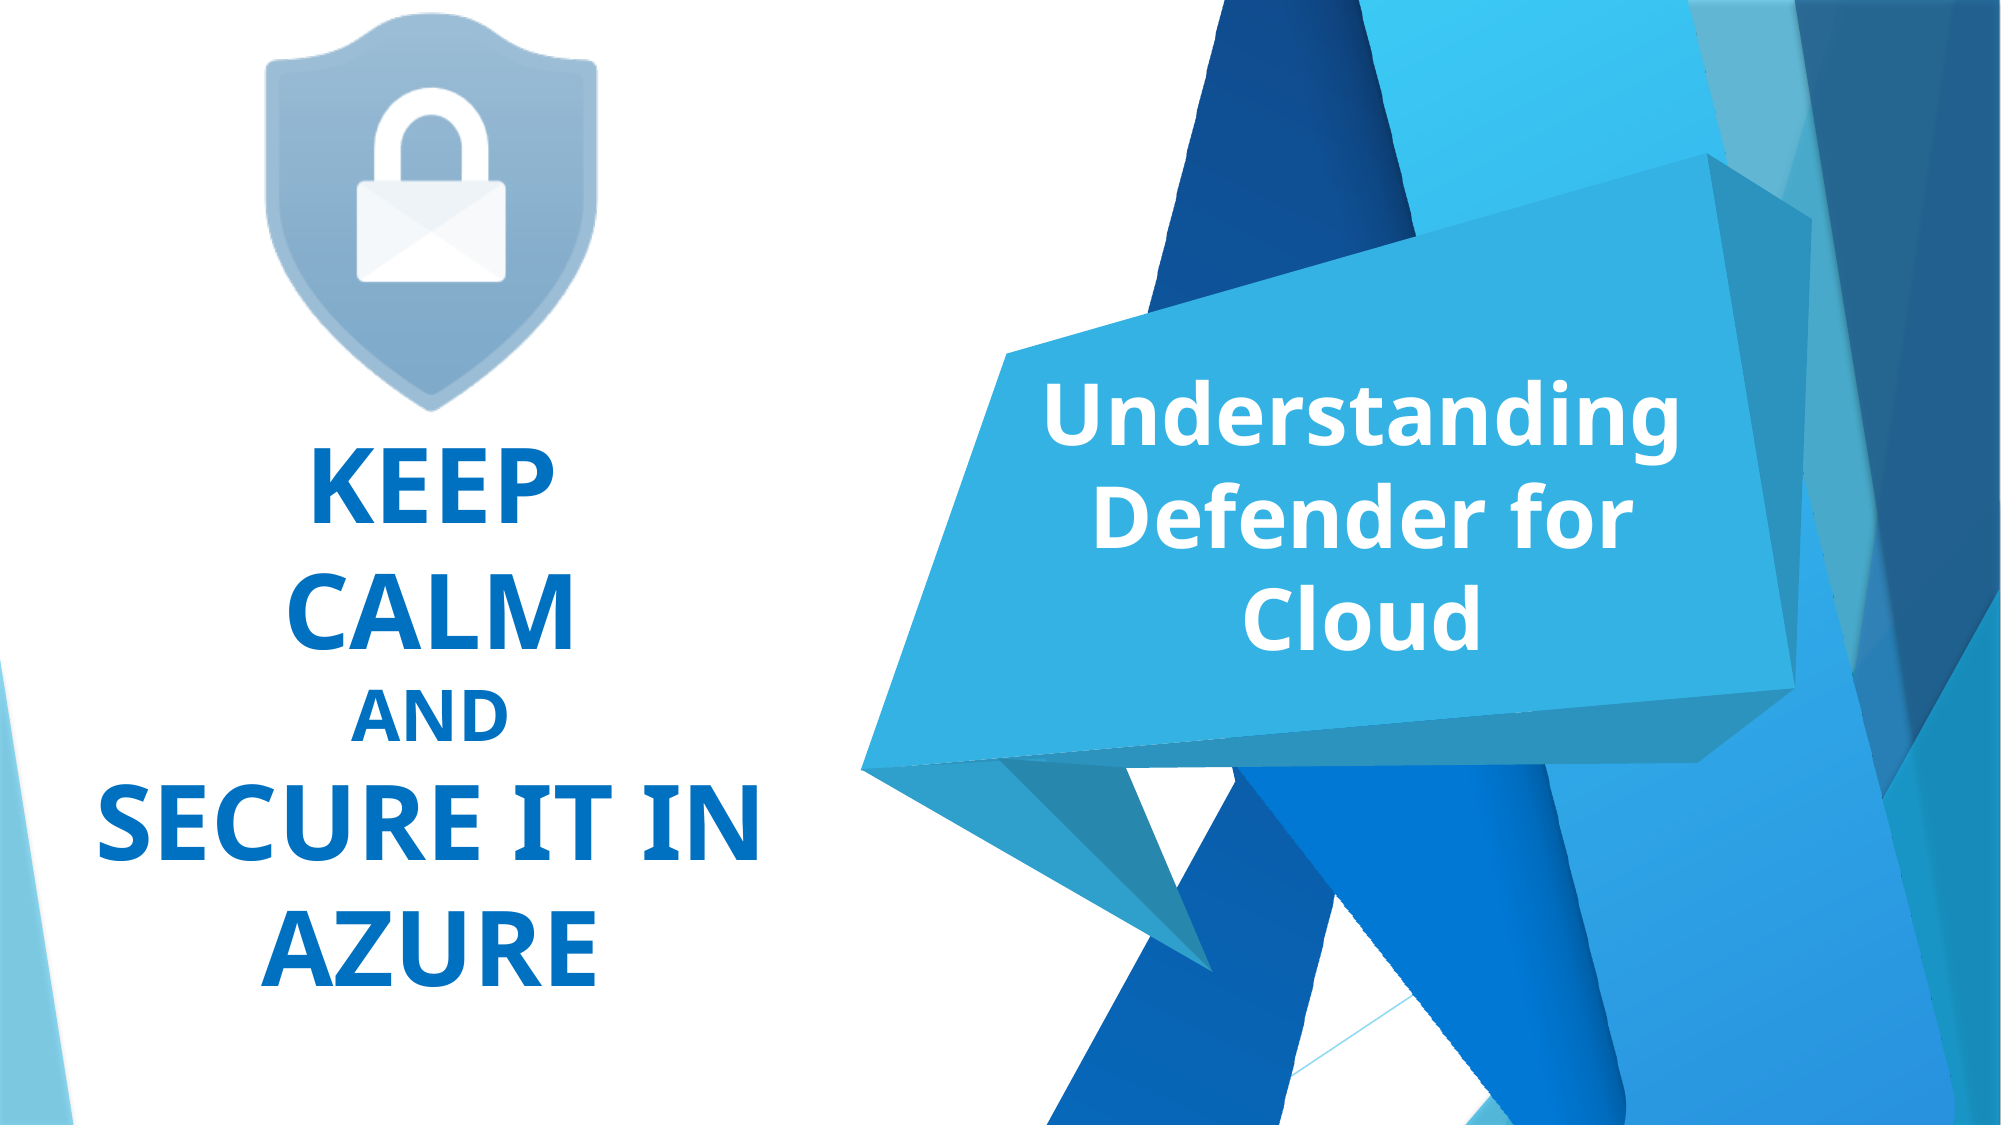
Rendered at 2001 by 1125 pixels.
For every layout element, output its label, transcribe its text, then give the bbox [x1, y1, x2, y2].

picture [220, 2, 643, 424]
picture [1009, 0, 2000, 1125]
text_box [860, 152, 1813, 973]
text_box KEEP CALM AND SECURE IT IN AZURE [74, 411, 789, 1015]
